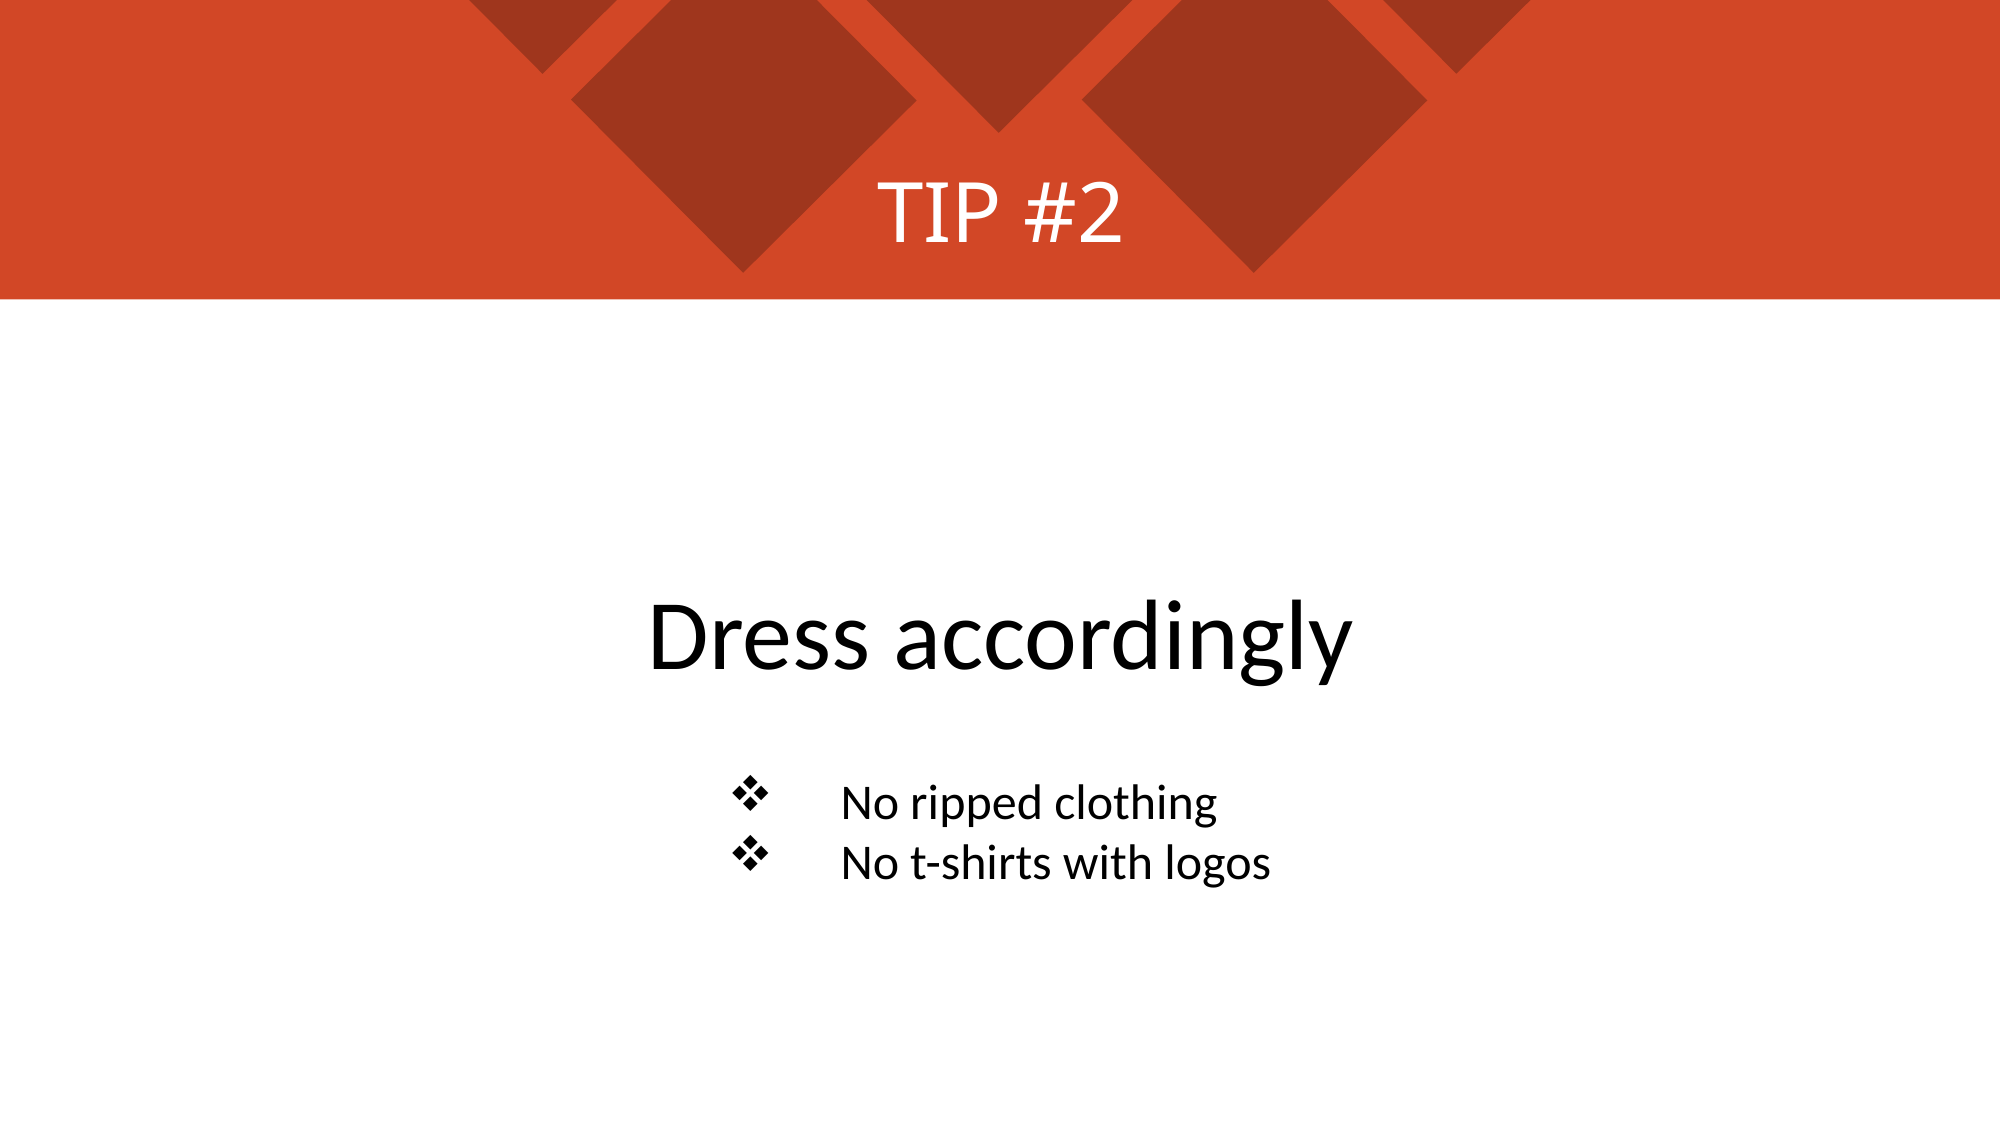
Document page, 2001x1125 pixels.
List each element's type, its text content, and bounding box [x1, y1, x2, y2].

text_box No ripped clothing No t-shirts with logos [713, 762, 1287, 898]
text_box Dress accordingly [83, 562, 1919, 698]
title TIP #2 [83, 37, 1919, 268]
